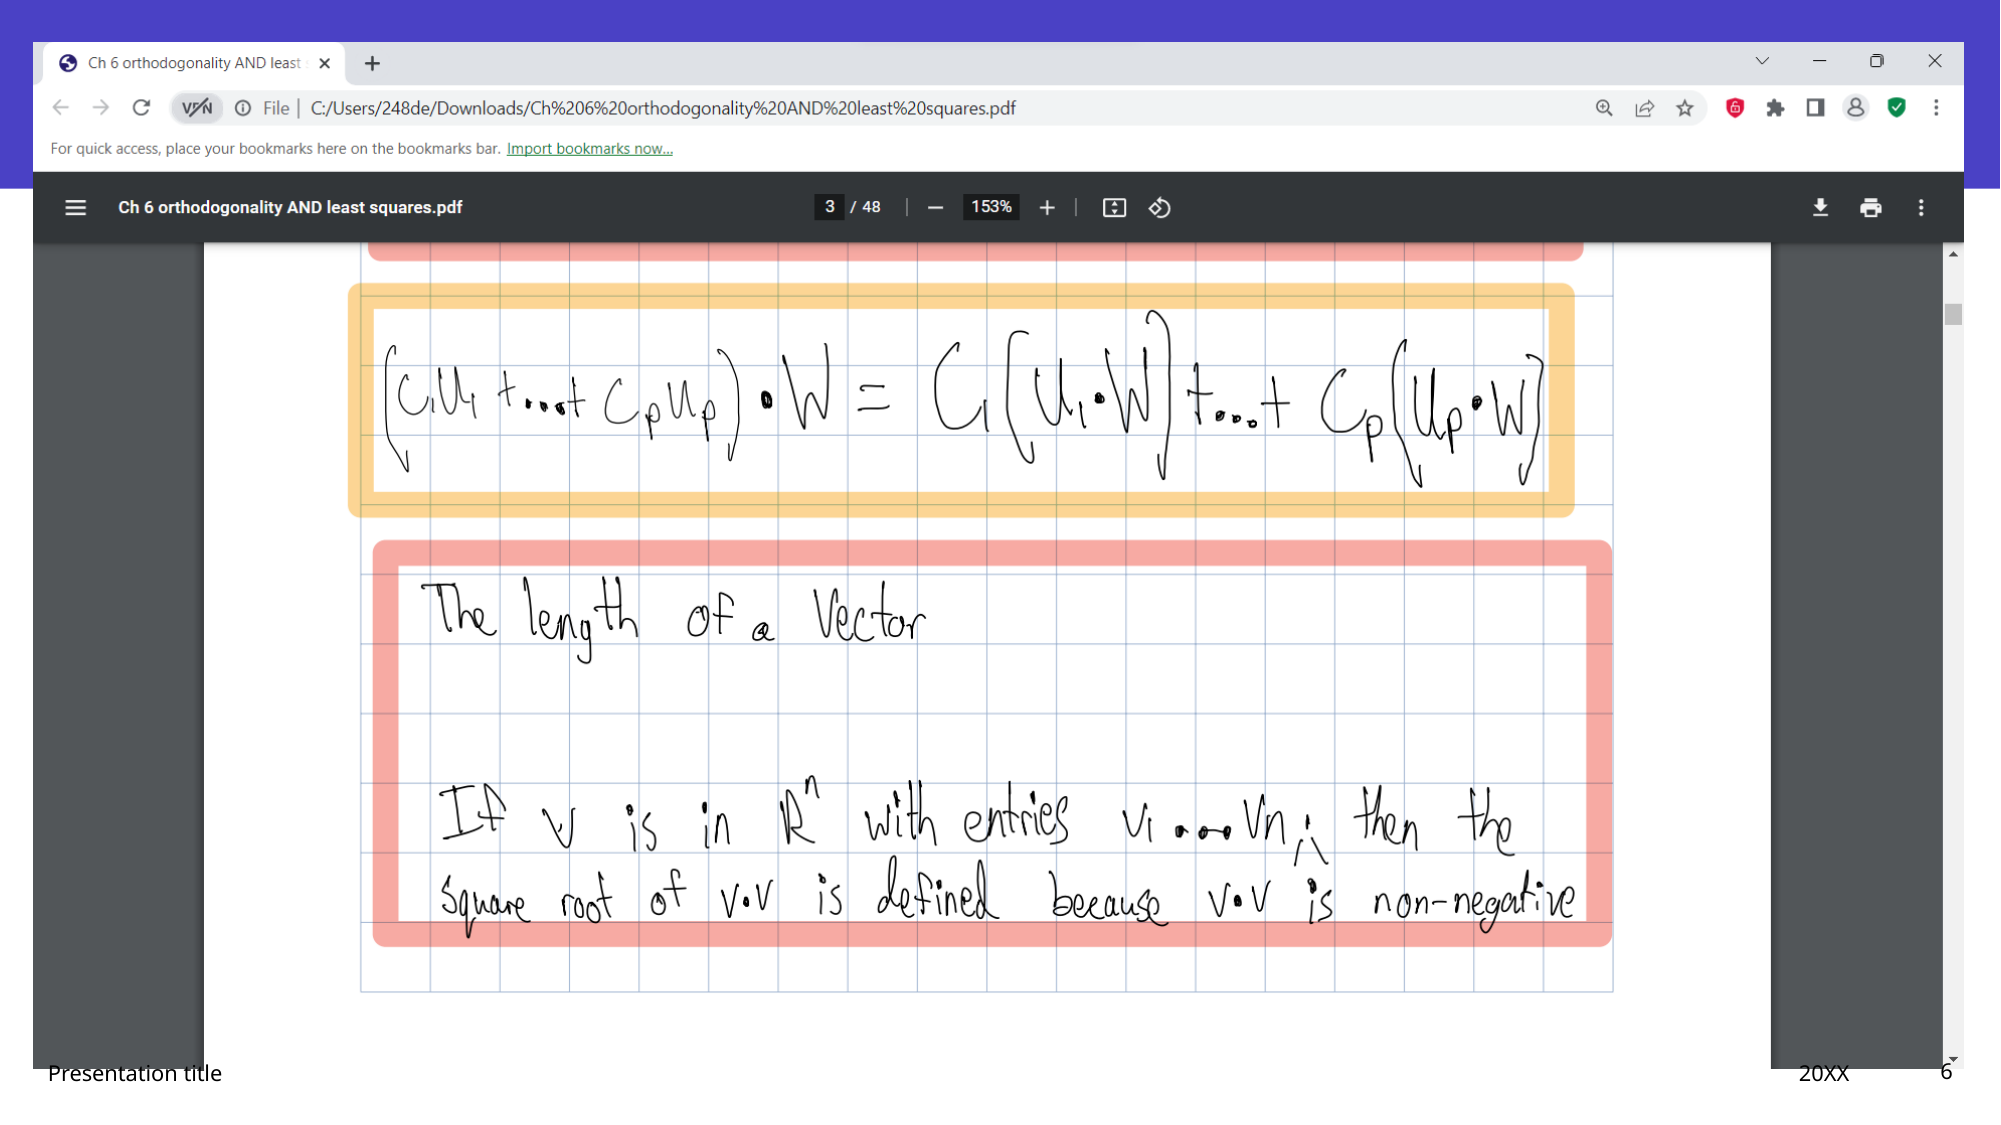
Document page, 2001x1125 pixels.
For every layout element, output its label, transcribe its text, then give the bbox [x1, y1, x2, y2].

slide_number 20XX [1150, 1069, 1864, 1103]
footer Presentation title [33, 1069, 827, 1103]
slide_number 6 [1864, 1042, 1968, 1103]
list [32, 42, 1964, 1069]
